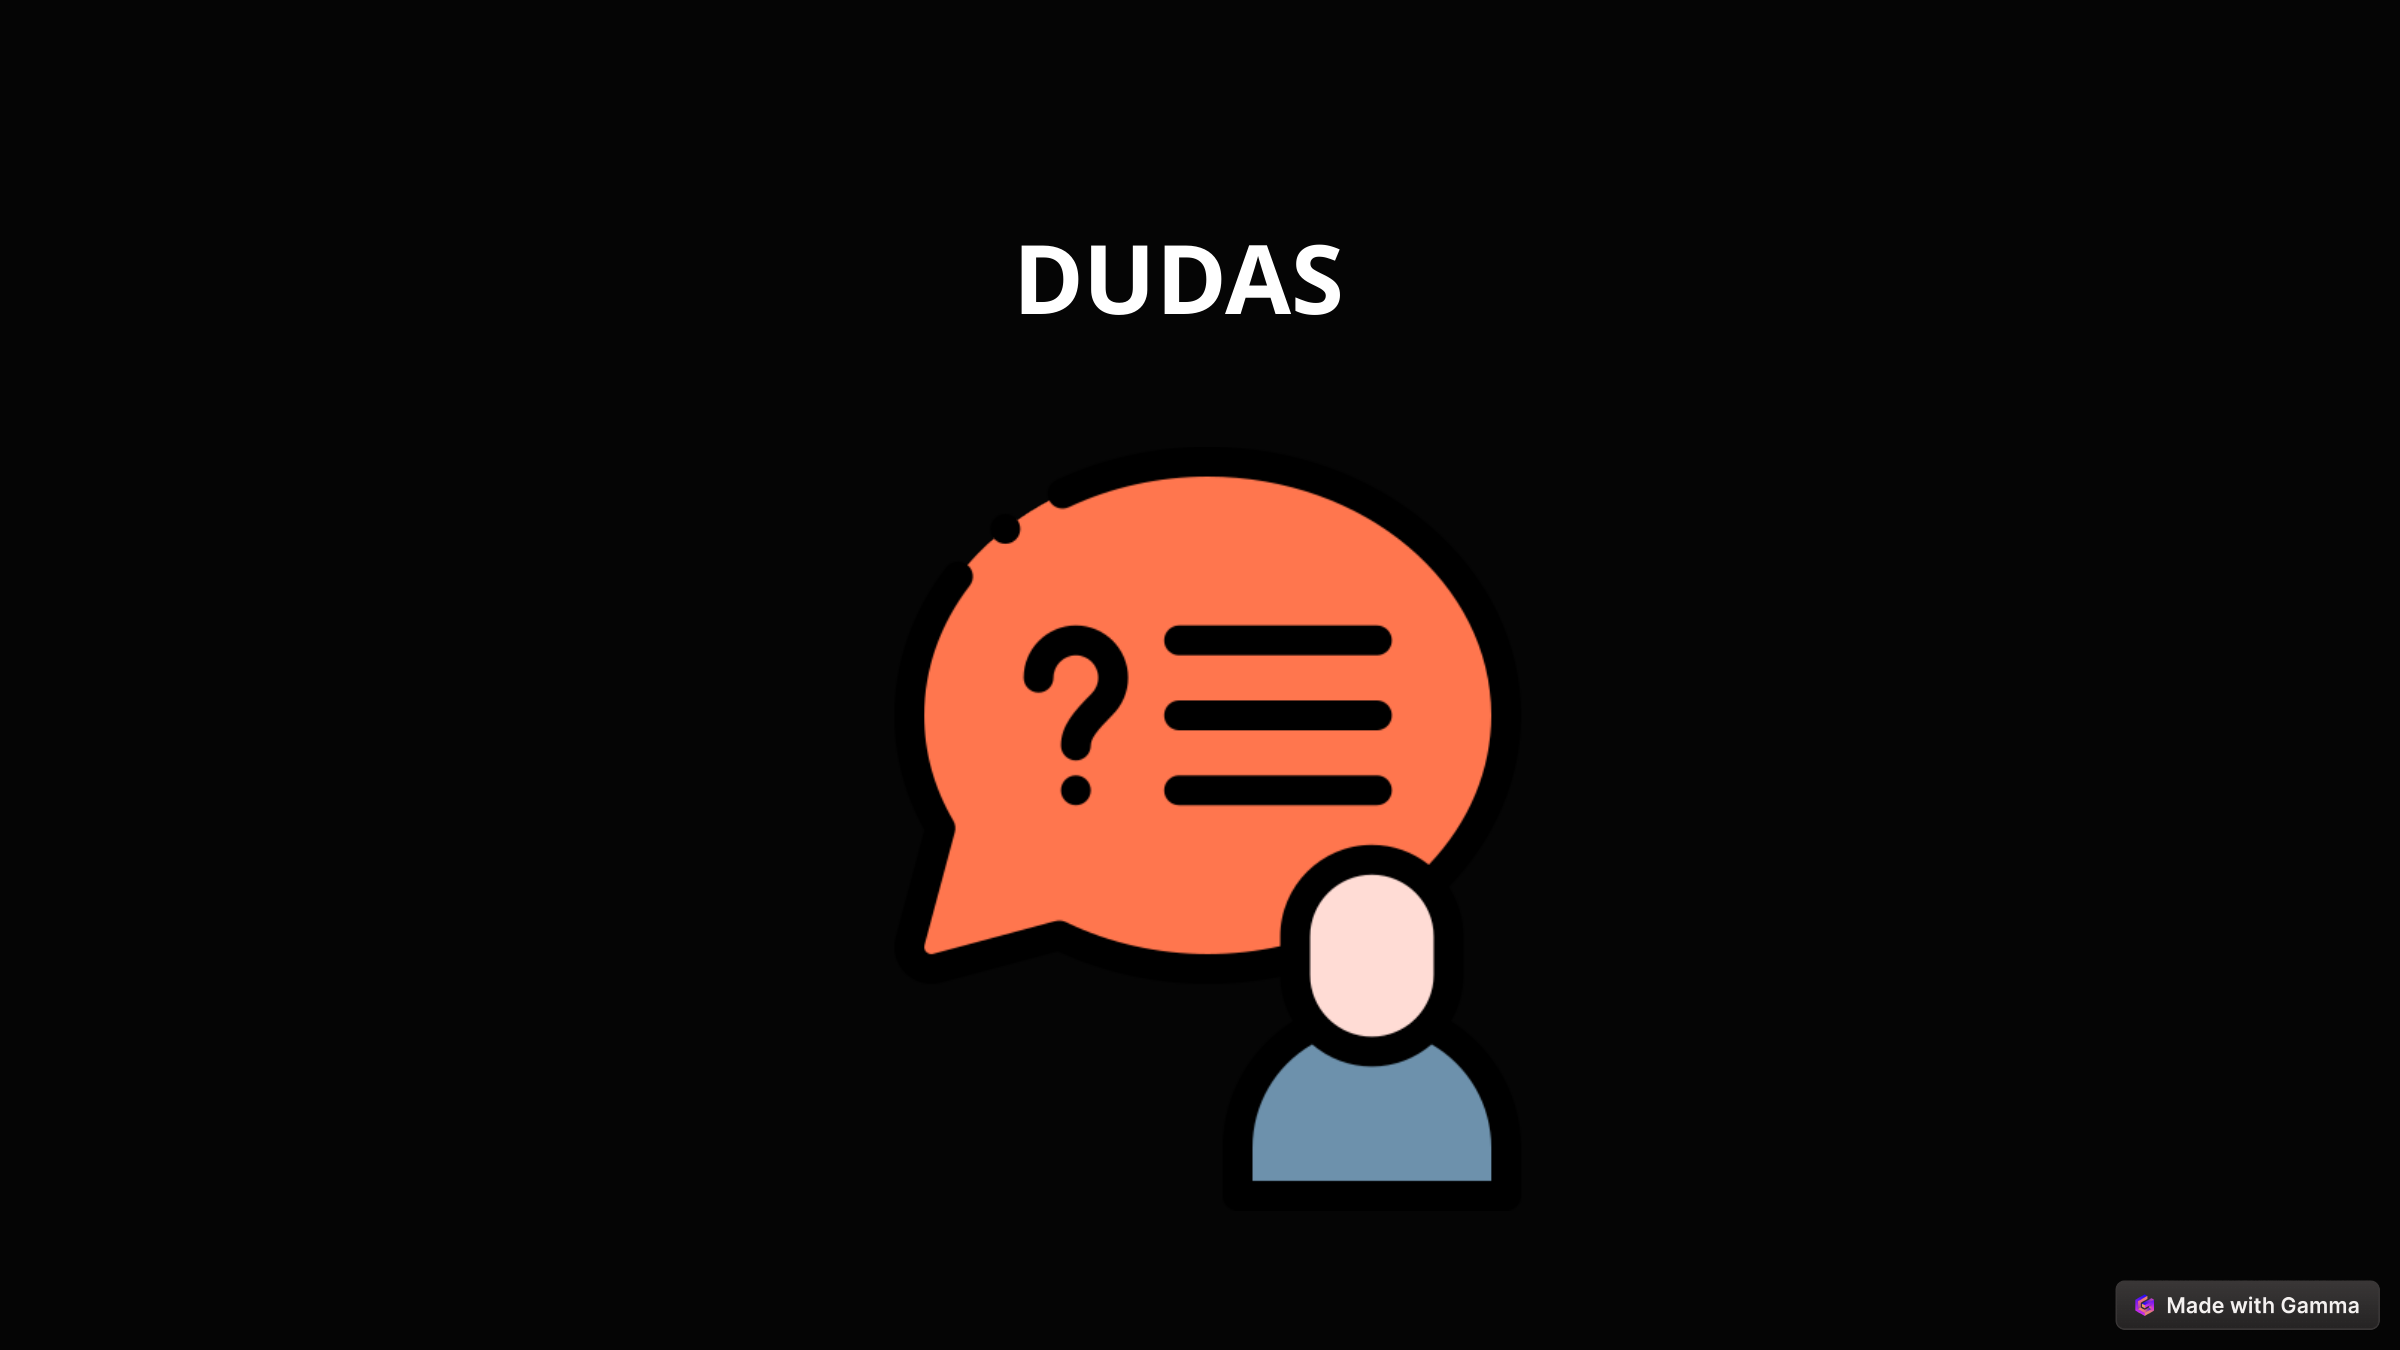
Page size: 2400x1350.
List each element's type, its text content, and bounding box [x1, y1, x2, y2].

picture [2106, 1271, 2389, 1339]
text_box DUDAS [998, 208, 1402, 349]
picture [826, 447, 1590, 1211]
